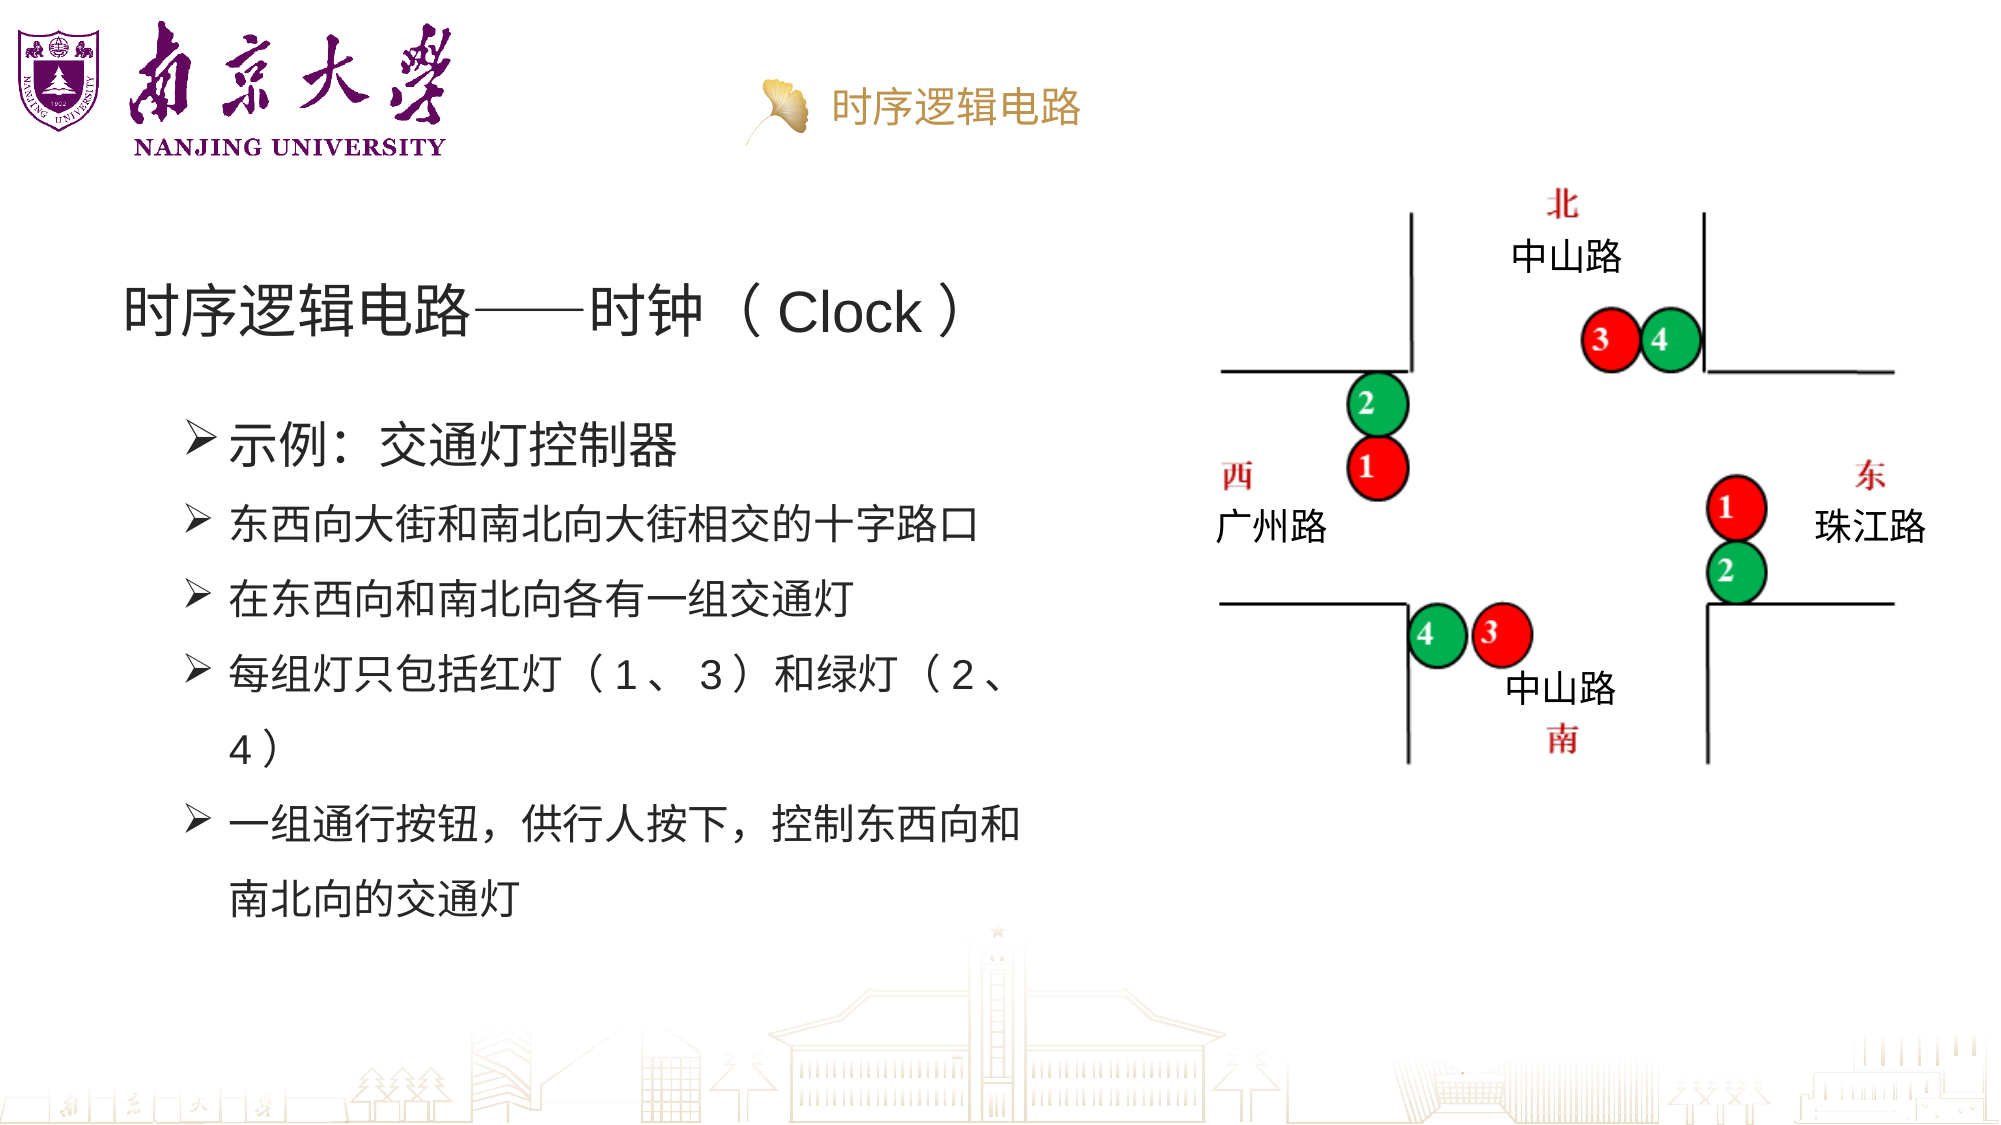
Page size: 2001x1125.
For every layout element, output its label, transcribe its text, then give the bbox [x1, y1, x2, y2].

picture [18, 21, 451, 160]
text_box 时序逻辑电路 [816, 73, 1226, 139]
text_box 示例：交通灯控制器 东西向大街和南北向大街相交的十字路口 在东西向和南北向各有一组交通灯 每组灯只包括红灯（1、3）和绿灯（2、4） 一组通行按钮，供行人按下，控制东西向和南北向的交通灯 [167, 468, 1052, 1006]
picture [1109, 159, 2000, 788]
picture [731, 64, 824, 169]
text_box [116, 249, 1109, 468]
